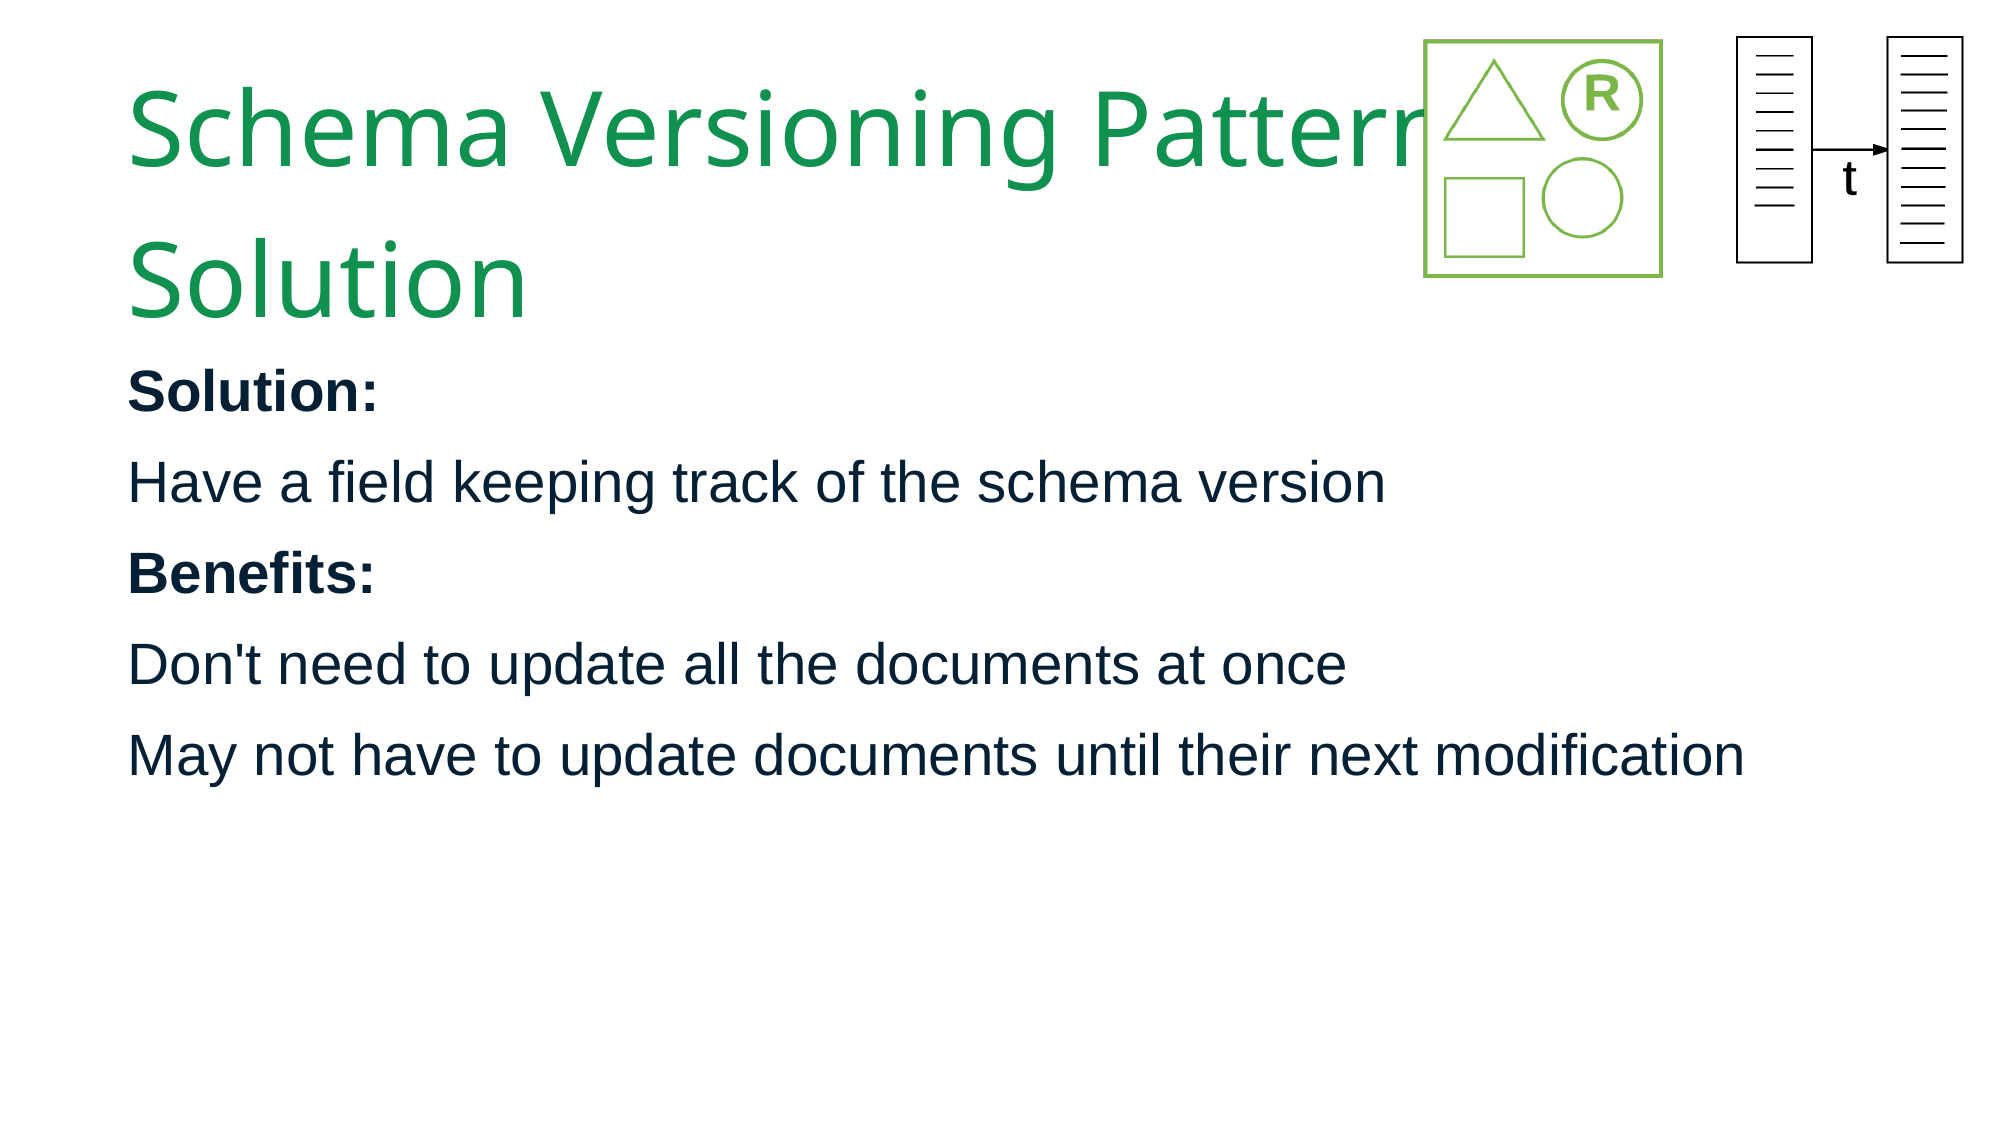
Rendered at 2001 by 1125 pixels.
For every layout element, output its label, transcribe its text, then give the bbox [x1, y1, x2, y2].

title Schema Versioning Pattern – Solution [112, 103, 1897, 347]
picture [1386, 0, 2000, 315]
text_box Solution: Have a field keeping track of the schema version Benefits: Don't need to update all the documents at once May not have to update documents until their next modification [112, 347, 1897, 889]
